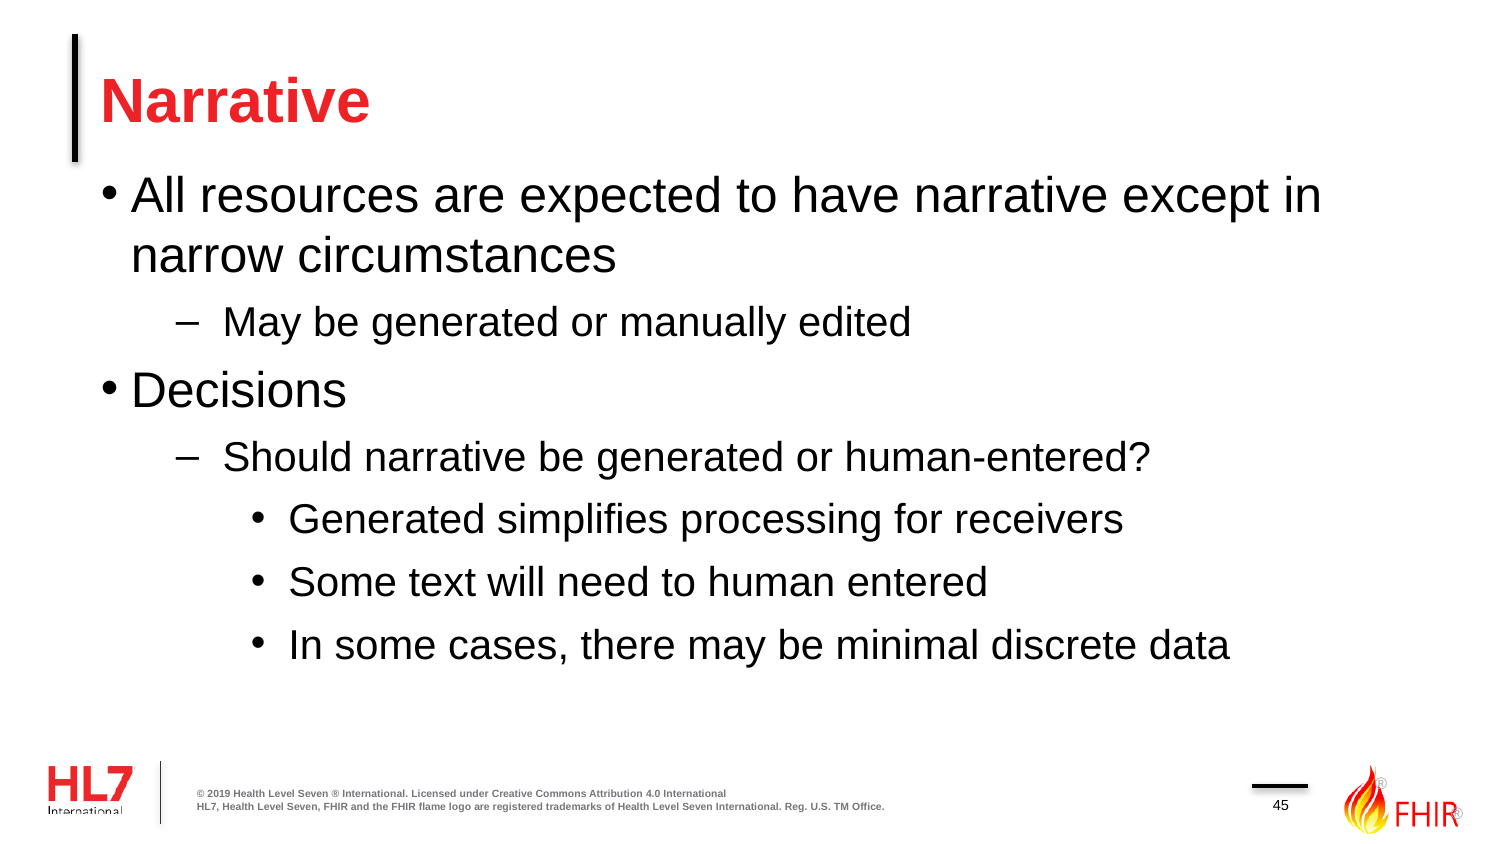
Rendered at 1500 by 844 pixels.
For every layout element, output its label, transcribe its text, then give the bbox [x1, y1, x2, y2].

list All resources are expected to have narrative except in narrow circumstances May be generated or manually edited Decisions Should narrative be generated or human-entered? Generated simplifies processing for receivers Some text will need to human entered In some cases, there may be minimal discrete data [100, 162, 1451, 731]
picture [1339, 760, 1463, 837]
footer © 2019 Health Level Seven ® International. Licensed under Creative Commons Attribution 4.0 International HL7, Health Level Seven, FHIR and the FHIR flame logo are registered trademarks of Health Level Seven International. Reg. U.S. TM Office. [196, 786, 941, 813]
title Narrative [100, 33, 1451, 162]
slide_number 45 [1258, 786, 1304, 813]
